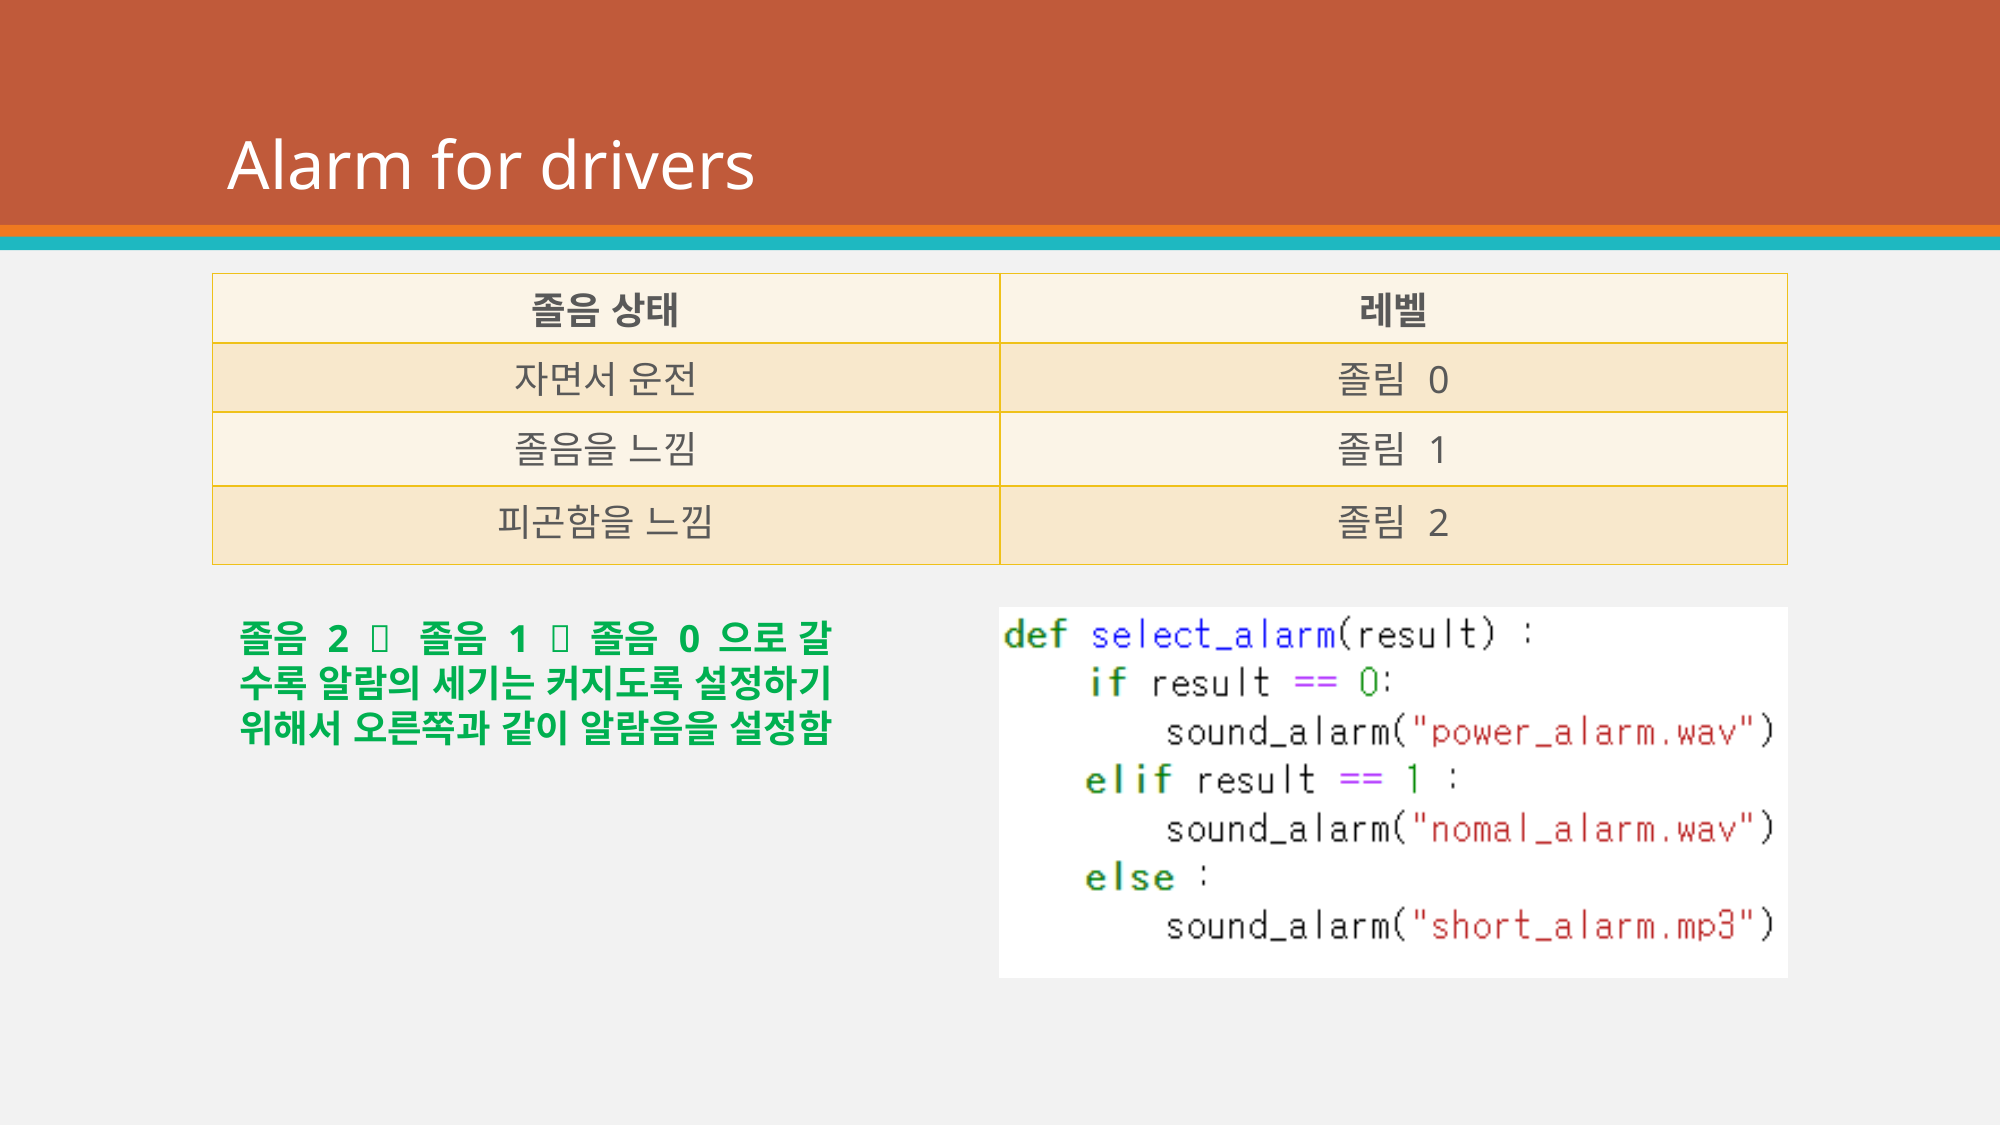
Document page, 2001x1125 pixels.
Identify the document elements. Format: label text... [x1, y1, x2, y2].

text_box 졸음 2  졸음 1  졸음 0 으로 갈 수록 알람의 세기는 커지도록 설정하기 위해서 오른쪽과 같이 알람음을 설정함 [224, 607, 910, 803]
picture [999, 607, 1788, 978]
table_cell 졸음을 느낌 [213, 413, 999, 485]
table_cell 졸림 2 [1001, 487, 1787, 564]
table_header 레벨 [1001, 274, 1787, 342]
table_header 졸음 상태 [213, 274, 999, 342]
table_cell 피곤함을 느낌 [213, 487, 999, 564]
table_cell 졸림 0 [1001, 344, 1787, 411]
table_cell 자면서 운전 [213, 344, 999, 411]
title Alarm for drivers [212, 41, 1788, 212]
table_cell 졸림 1 [1001, 413, 1787, 485]
